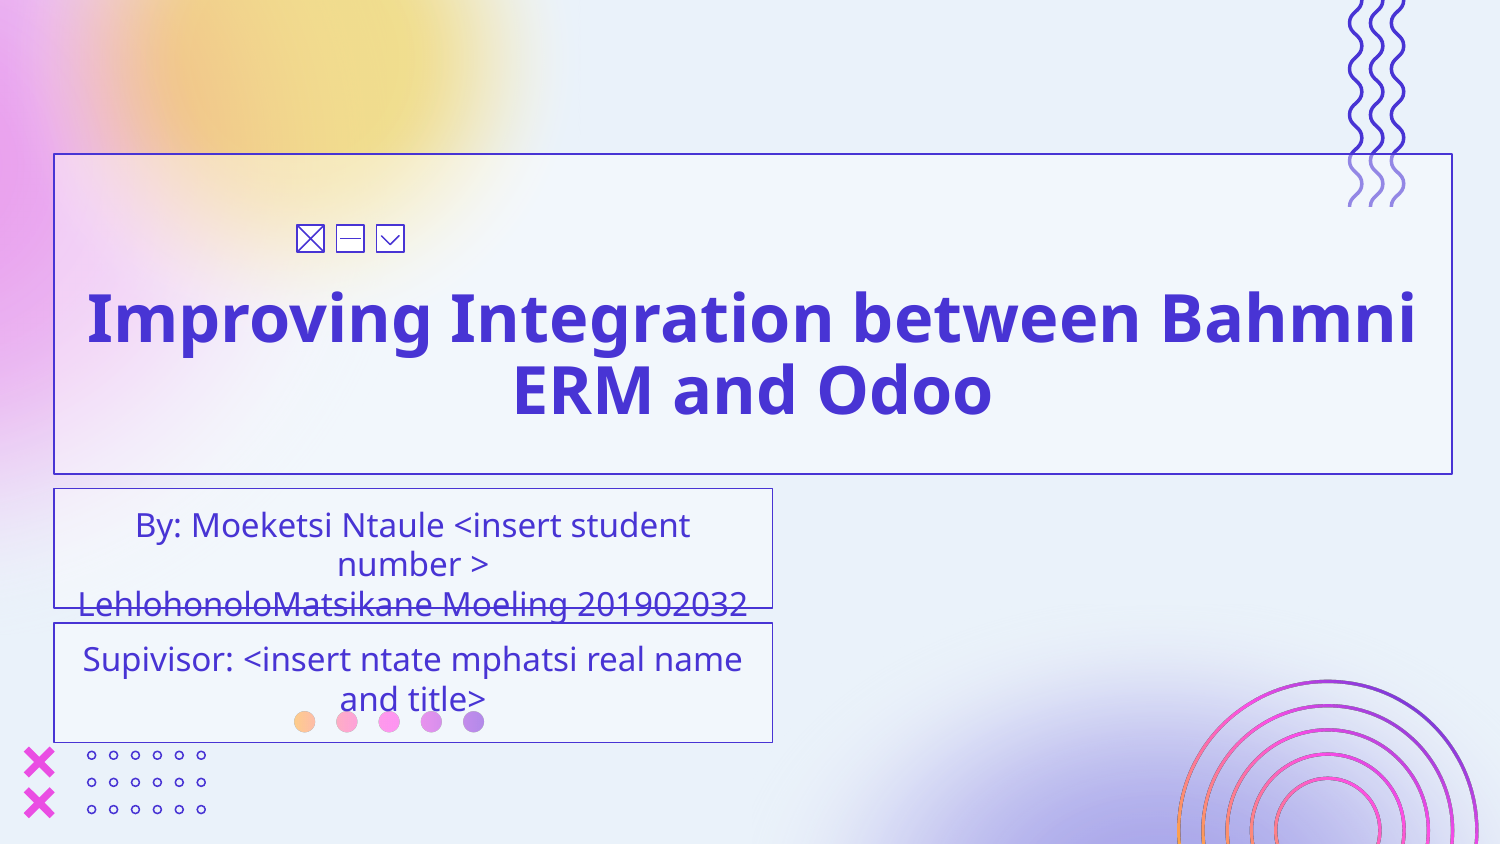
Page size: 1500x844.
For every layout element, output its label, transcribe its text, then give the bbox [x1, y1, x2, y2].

picture [1150, 656, 1500, 844]
subtitle By: Moeketsi Ntaule <insert student number > LehlohonoloMatsikane Moeling 201902032 [53, 488, 773, 609]
title Improving Integration between Bahmni ERM and Odoo [53, 153, 1453, 475]
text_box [285, 213, 405, 265]
picture [0, 0, 581, 641]
text_box Supivisor: <insert ntate mphatsi real name and title> [53, 622, 773, 743]
picture [288, 706, 492, 739]
subtitle Conclusion [752, 601, 1500, 844]
